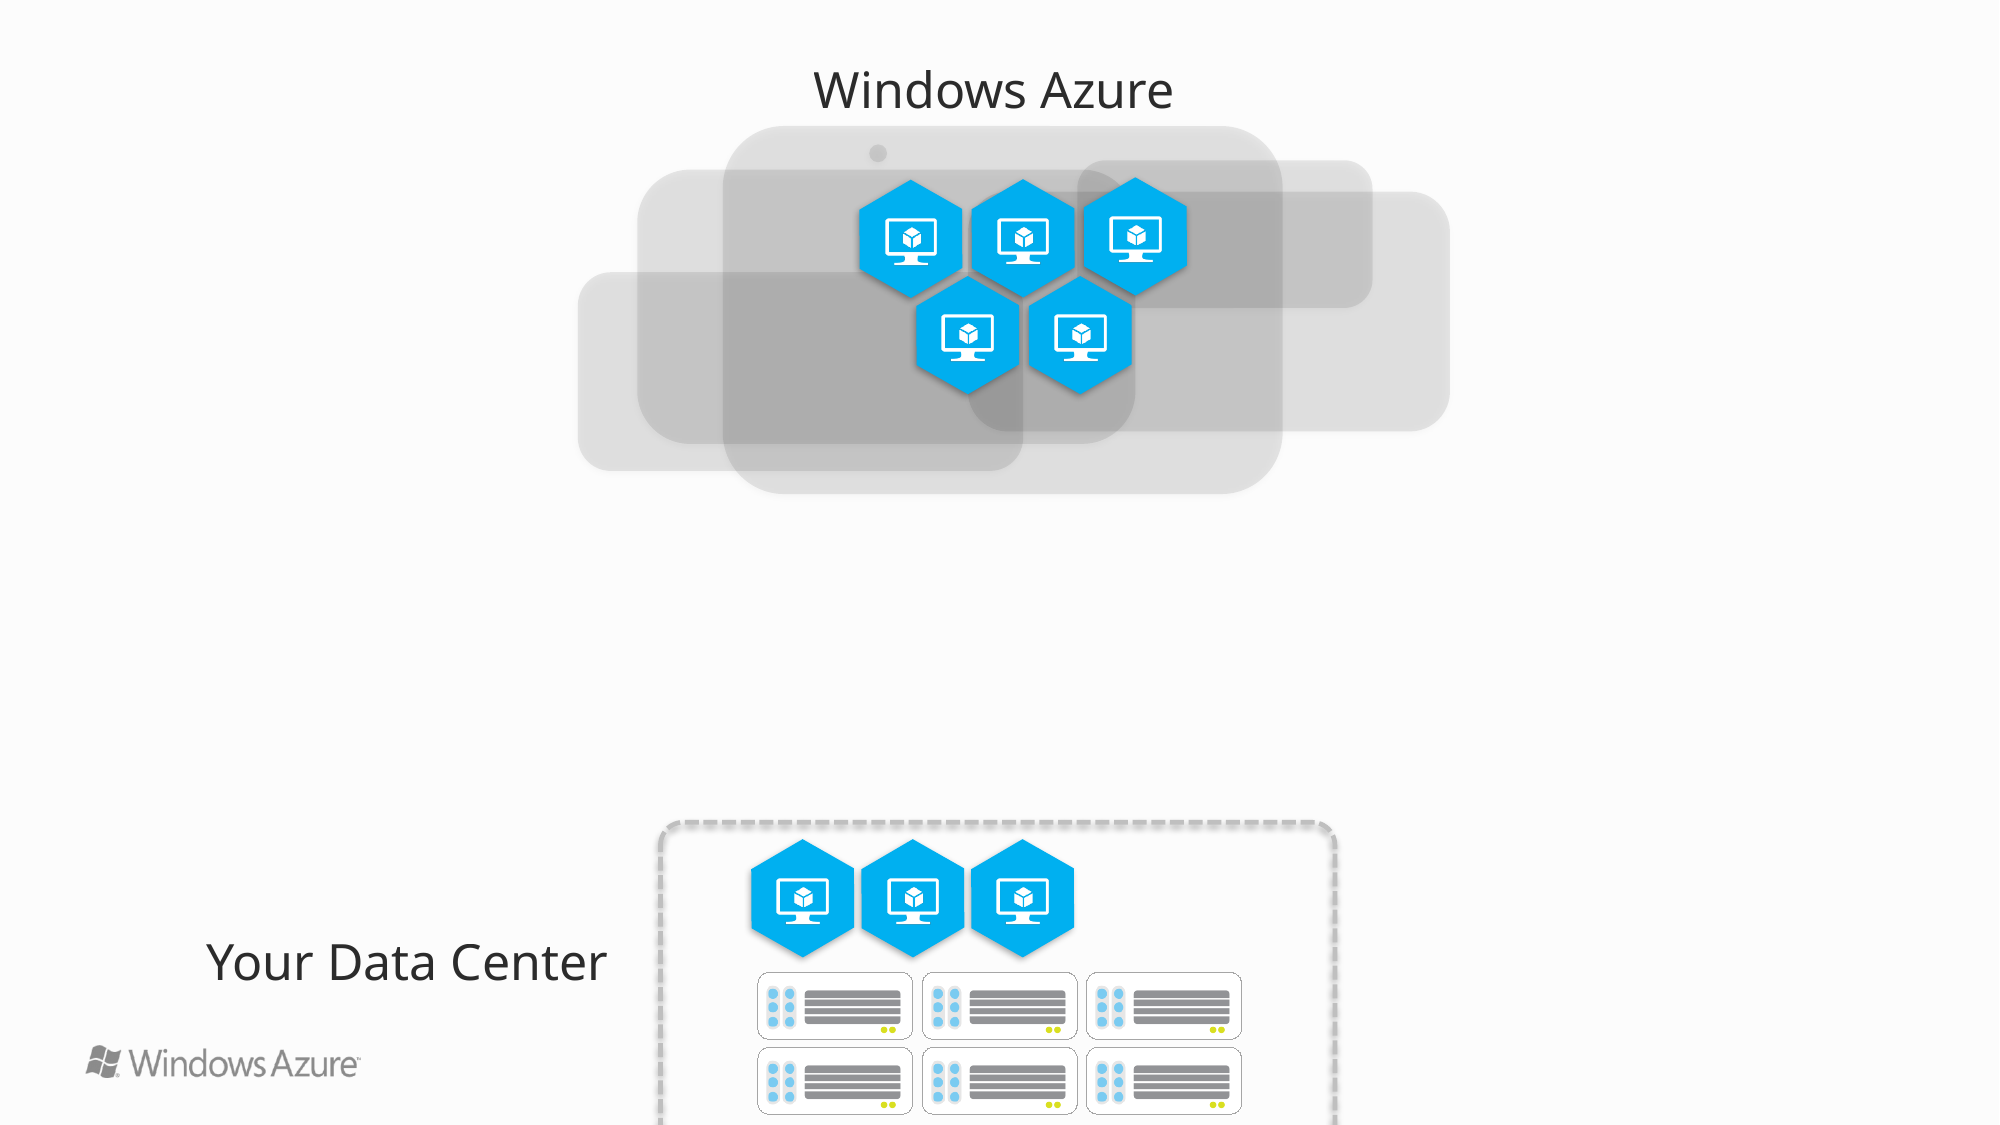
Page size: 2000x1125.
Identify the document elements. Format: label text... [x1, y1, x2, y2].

text_box [1288, 190, 1451, 433]
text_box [1075, 184, 1195, 288]
text_box [636, 168, 721, 270]
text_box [1032, 296, 1140, 387]
text_box [659, 821, 1336, 1125]
text_box [1077, 159, 1374, 309]
text_box [743, 317, 1284, 495]
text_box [967, 186, 1072, 290]
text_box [757, 972, 1242, 1115]
text_box [868, 143, 888, 163]
text_box Windows Azure [761, 70, 1228, 119]
text_box [577, 271, 1024, 472]
text_box Your Data Center [142, 942, 609, 991]
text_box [853, 846, 973, 950]
text_box [722, 125, 1276, 270]
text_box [851, 187, 971, 291]
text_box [908, 299, 1028, 387]
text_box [973, 846, 1083, 950]
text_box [743, 846, 852, 950]
